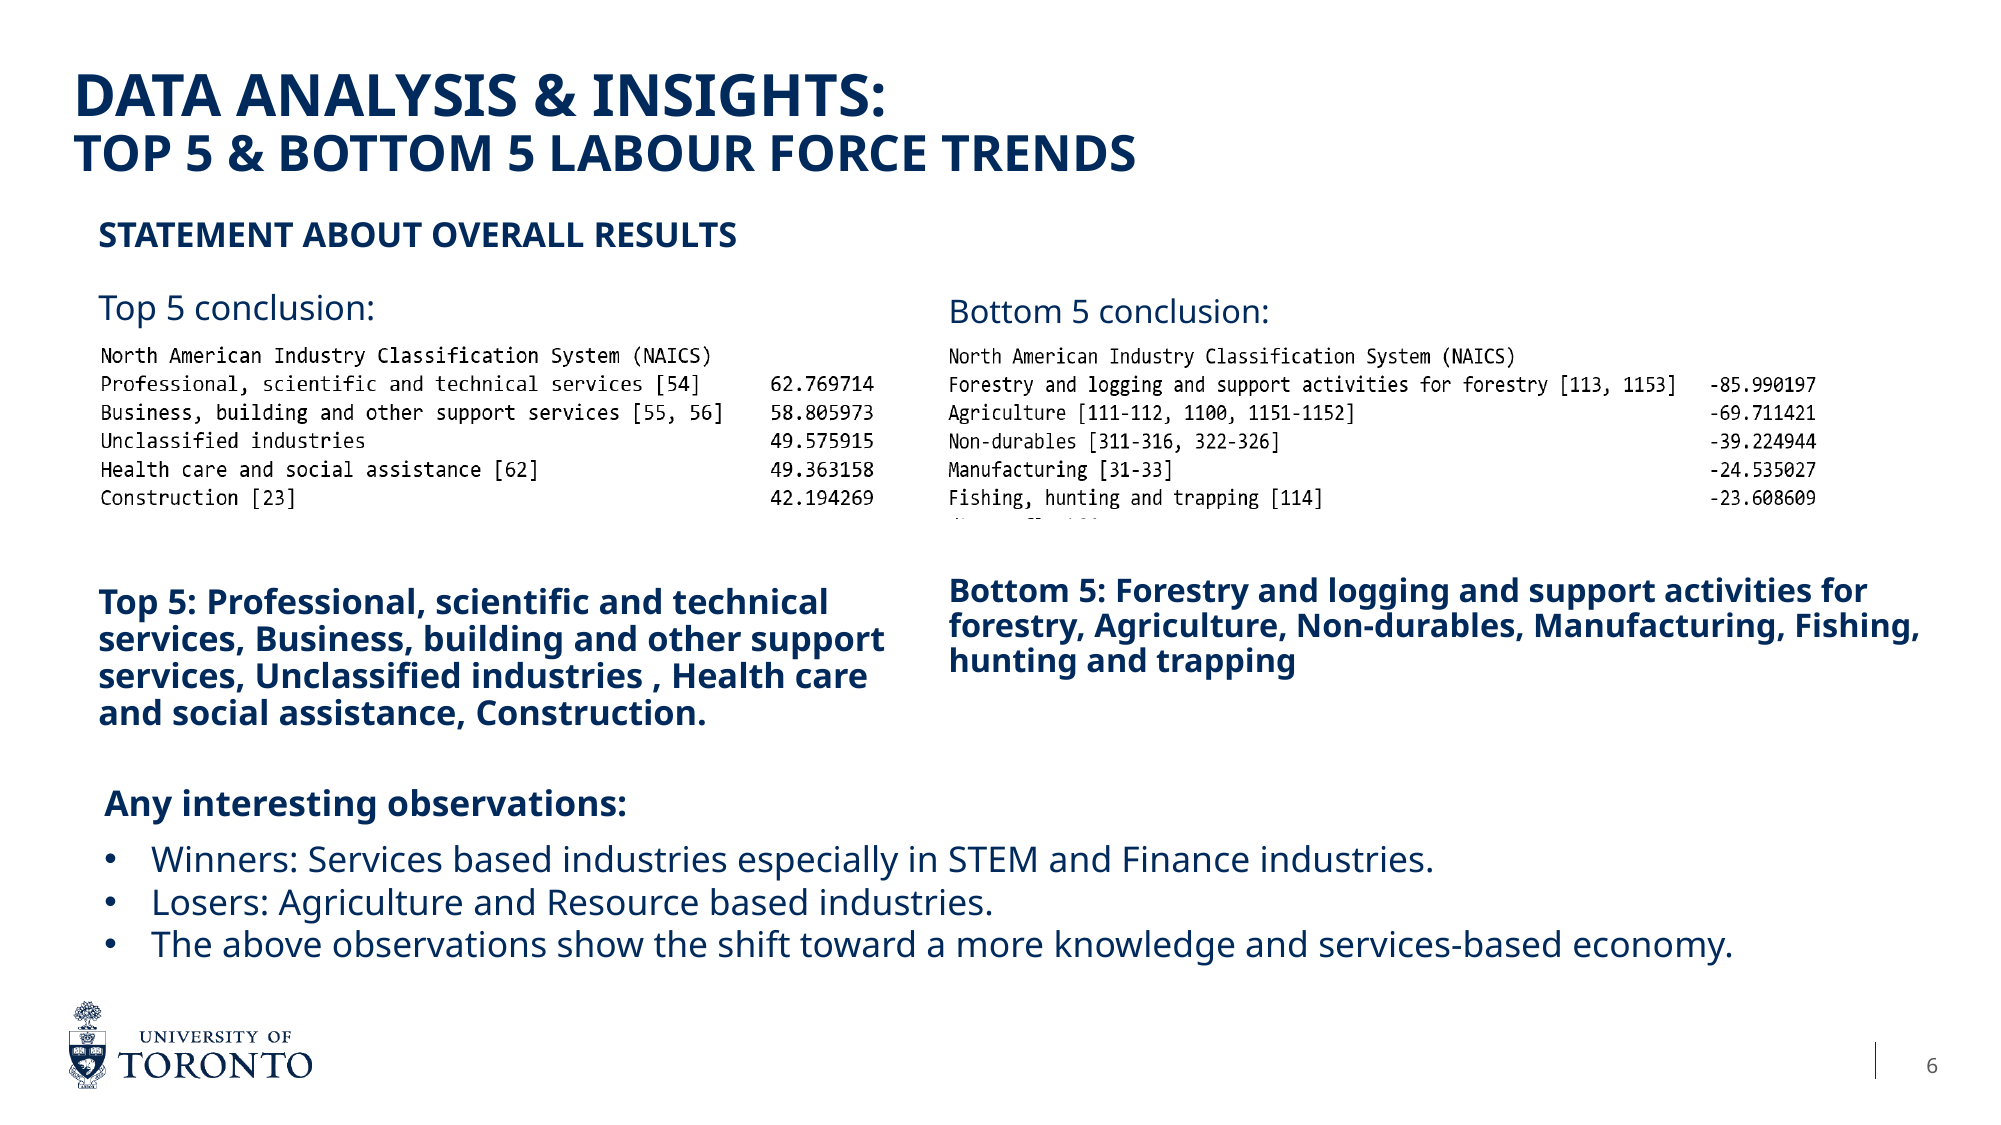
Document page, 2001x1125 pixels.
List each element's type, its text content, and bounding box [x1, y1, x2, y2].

picture [97, 339, 901, 514]
text_box Bottom 5 conclusion: Bottom 5: Forestry and logging and support activities for forestry, Agriculture, Non-durables, Manufacturing, Fishing, hunting and trapping [942, 288, 1981, 692]
title Data Analysis & Insights: TOP 5 & BOTTOM 5 LABOUR FORCE TRENDS [58, 42, 1619, 191]
slide_number 6 [1896, 1036, 1969, 1097]
picture [941, 333, 1837, 519]
picture [69, 1001, 312, 1089]
text_box Any interesting observations: Winners: Services based industries especially in STEM and Finance industries. Losers: Agriculture and Resource based industries. The above observations show the shift toward a more knowledge and services-based economy. [89, 778, 1911, 1031]
list STATEMENT ABOUT OVERALL RESULTS Top 5 conclusion: Top 5: Professional, scientific and technical services, Business, building and other support services, Unclassified industries , Health care and social assistance, Construction. [83, 209, 942, 744]
